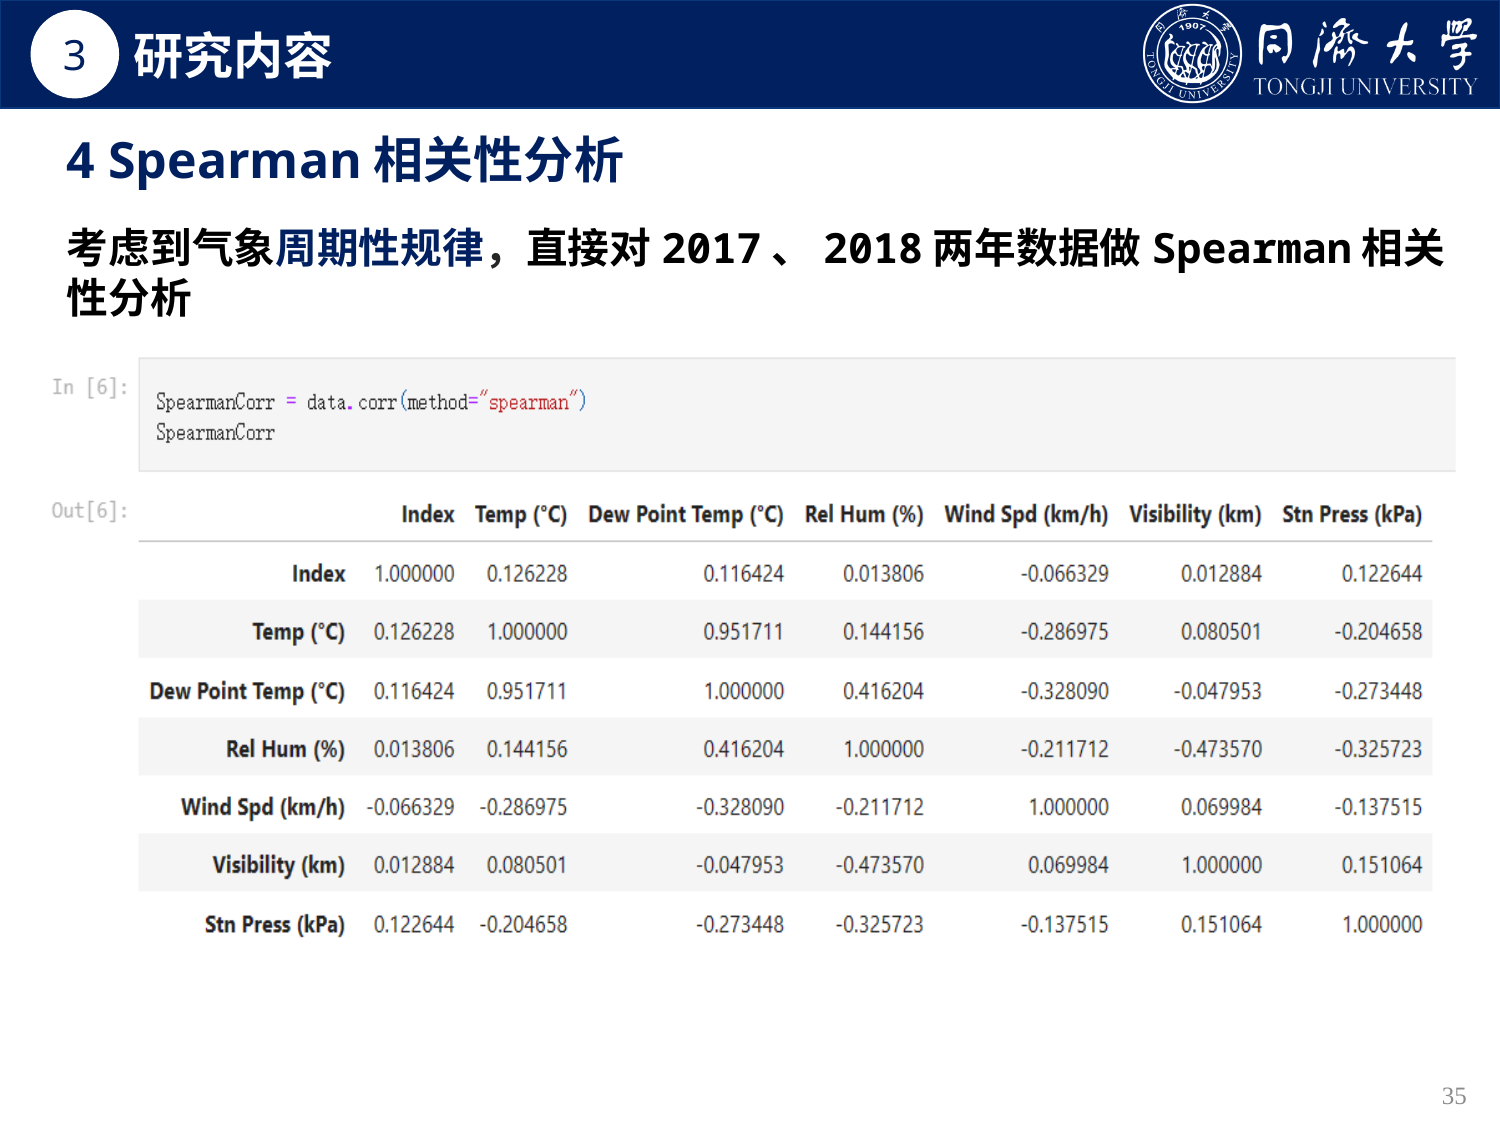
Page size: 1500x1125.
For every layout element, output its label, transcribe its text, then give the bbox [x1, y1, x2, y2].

picture [1130, 0, 1500, 148]
text_box 考虑到气象周期性规律，直接对2017、2018两年数据做Spearman相关性分析 [52, 214, 1500, 330]
text_box [0, 0, 1130, 109]
text_box 35 [1031, 1065, 1482, 1125]
text_box 4 Spearman相关性分析 [52, 121, 803, 197]
picture [44, 347, 1456, 983]
text_box 研究内容 [119, 16, 557, 92]
text_box 3 [29, 8, 119, 100]
